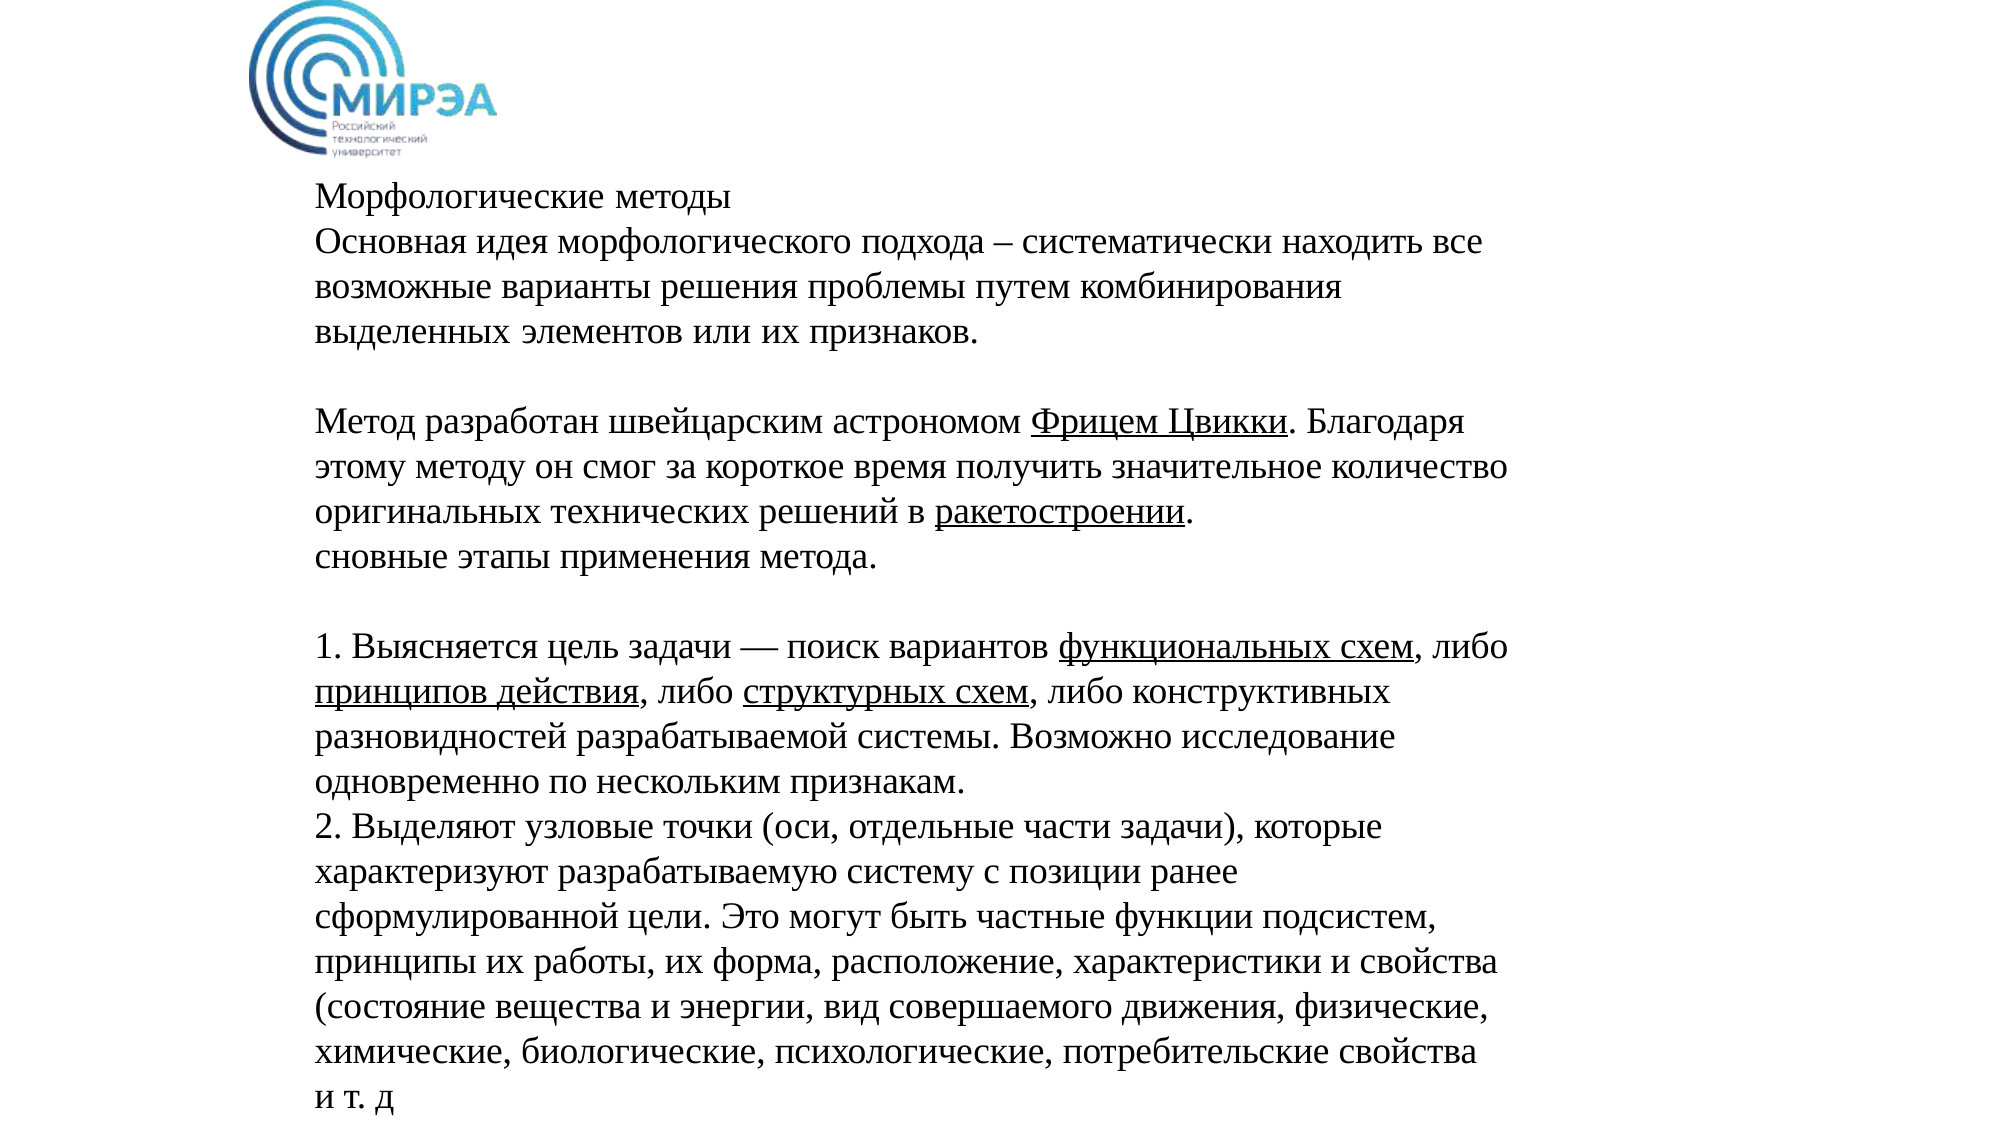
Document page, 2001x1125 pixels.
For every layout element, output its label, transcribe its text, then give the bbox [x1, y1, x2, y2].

picture [249, 0, 497, 160]
title Морфологические методы Основная идея морфологического подхода – систематически находить все возможные варианты решения проблемы путем комбинирования выделенных элементов или их признаков. Метод разработан швейцарским астрономом Фрицем Цвикки. Благодаря этому методу он смог за короткое время получить значительное количество оригинальных технических решений в ракетостроении. сновные этапы применения метода. 1. Выясняется цель задачи — поиск вариантов функциональных схем, либо принципов действия, либо структурных схем, либо конструктивных разновидностей разрабатываемой системы. Возможно исследование одновременно по нескольким признакам. 2. Выделяют узловые точки (оси, отдельные части задачи), которые характеризуют разрабатываемую систему с позиции ранее сформулированной цели. Это могут быть частные функции подсистем, принципы их работы, их форма, расположение, характеристики и свойства (состояние вещества и энергии, вид совершаемого движения, физические, химические, биологические, психологические, потребительские свойства и т. д [312, 168, 1529, 1116]
